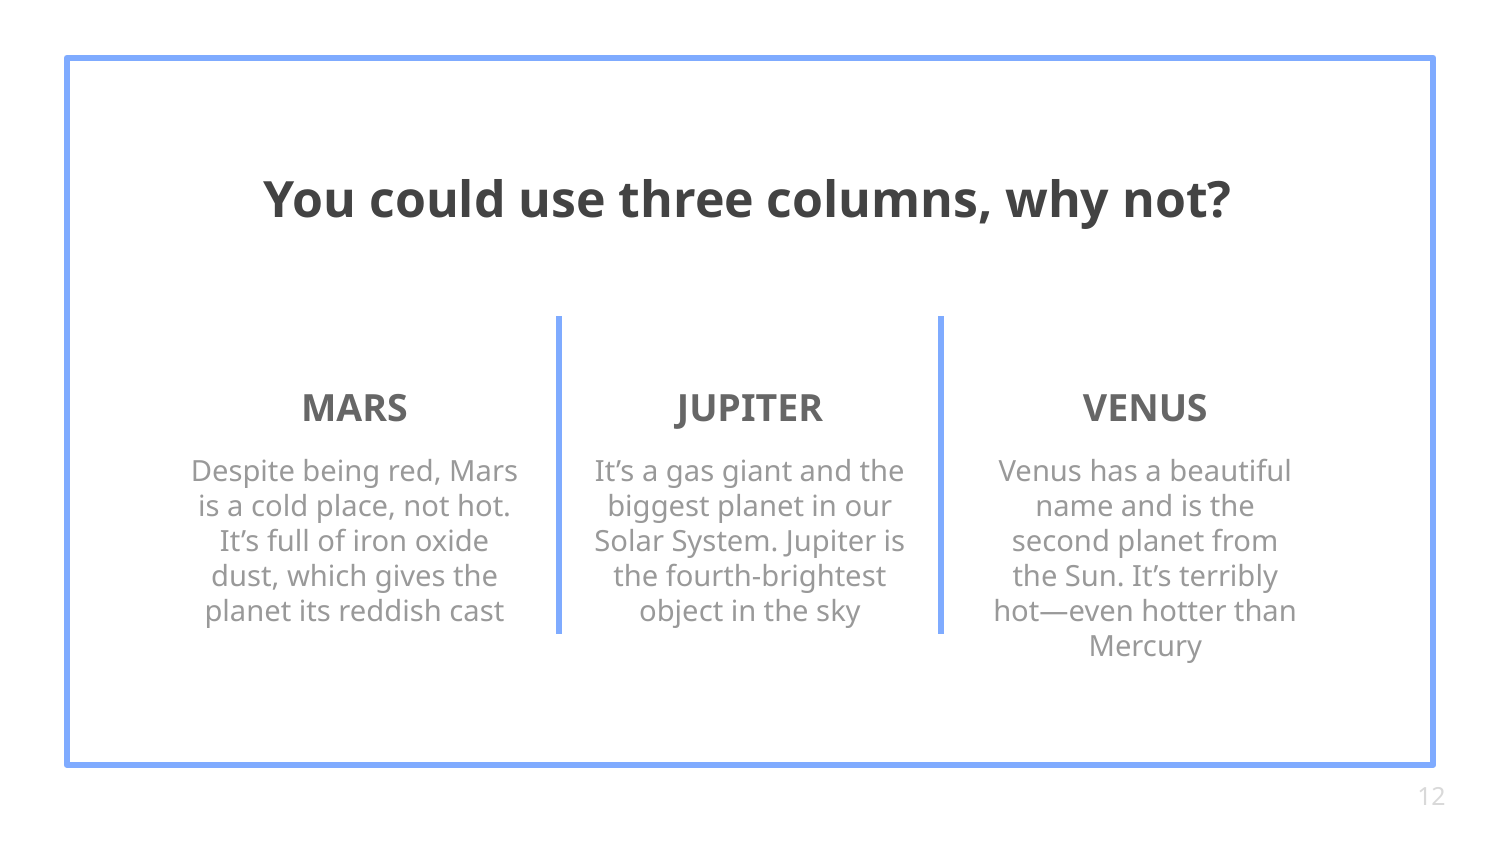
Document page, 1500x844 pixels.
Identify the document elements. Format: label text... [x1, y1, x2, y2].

title JUPITER [576, 338, 924, 437]
slide_number 12 [1402, 764, 1493, 830]
subtitle It’s a gas giant and the biggest planet in our Solar System. Jupiter is the fourth-brightest object in the sky [576, 437, 924, 693]
title You could use three columns, why not? [0, 152, 1498, 232]
subtitle Venus has a beautiful name and is the second planet from the Sun. It’s terribly hot—even hotter than Mercury [971, 437, 1319, 693]
subtitle Despite being red, Mars is a cold place, not hot. It’s full of iron oxide dust, which gives the planet its reddish cast [168, 437, 541, 693]
title VENUS [971, 338, 1319, 437]
title MARS [181, 338, 528, 437]
